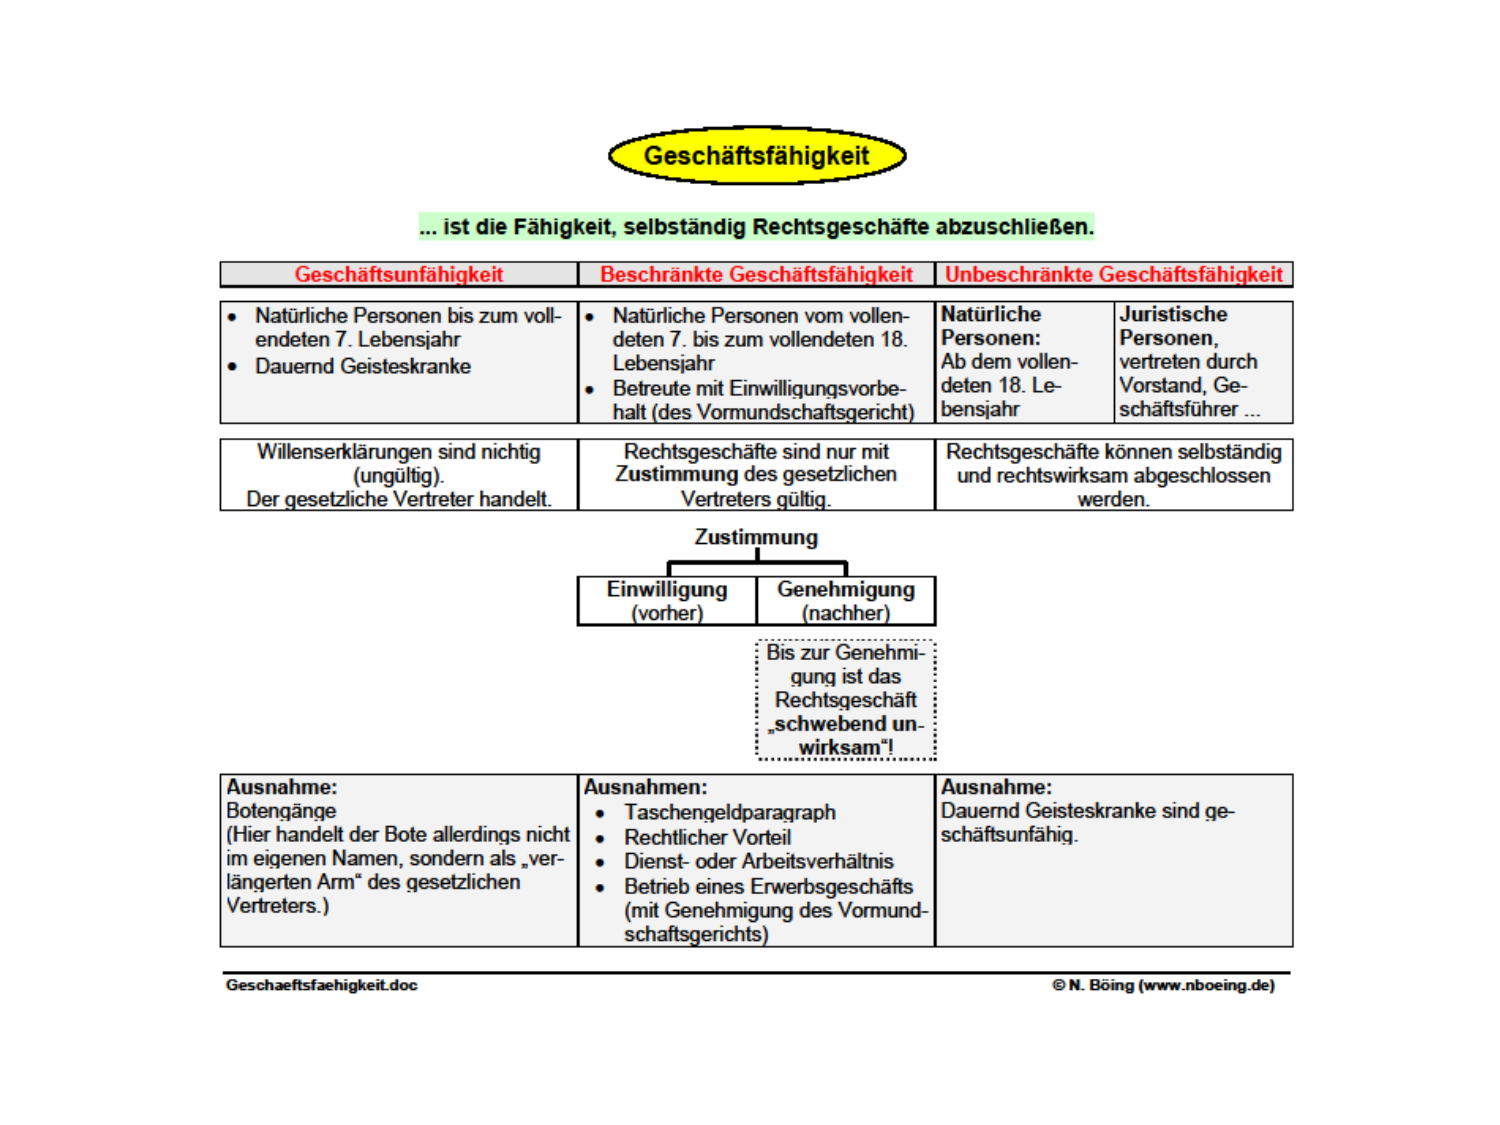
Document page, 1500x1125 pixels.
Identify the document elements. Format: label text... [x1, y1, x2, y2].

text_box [91, 97, 1500, 1125]
title Geschäftsfähigkeit [75, 45, 1425, 233]
